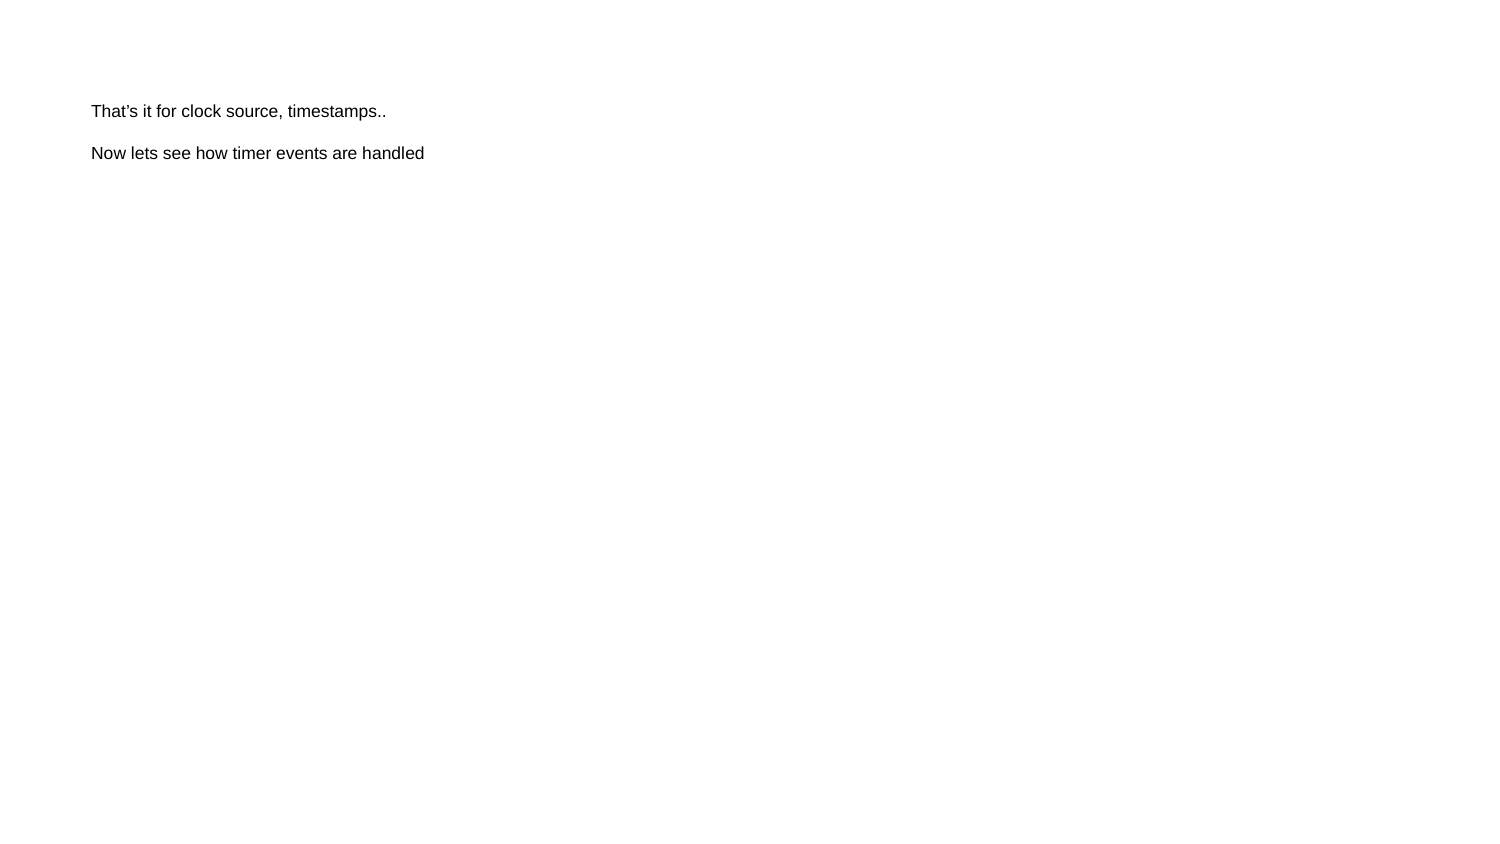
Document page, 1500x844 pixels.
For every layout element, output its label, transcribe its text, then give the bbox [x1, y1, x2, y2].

title That’s it for clock source, timestamps.. Now lets see how timer events are handled [76, 85, 1474, 180]
